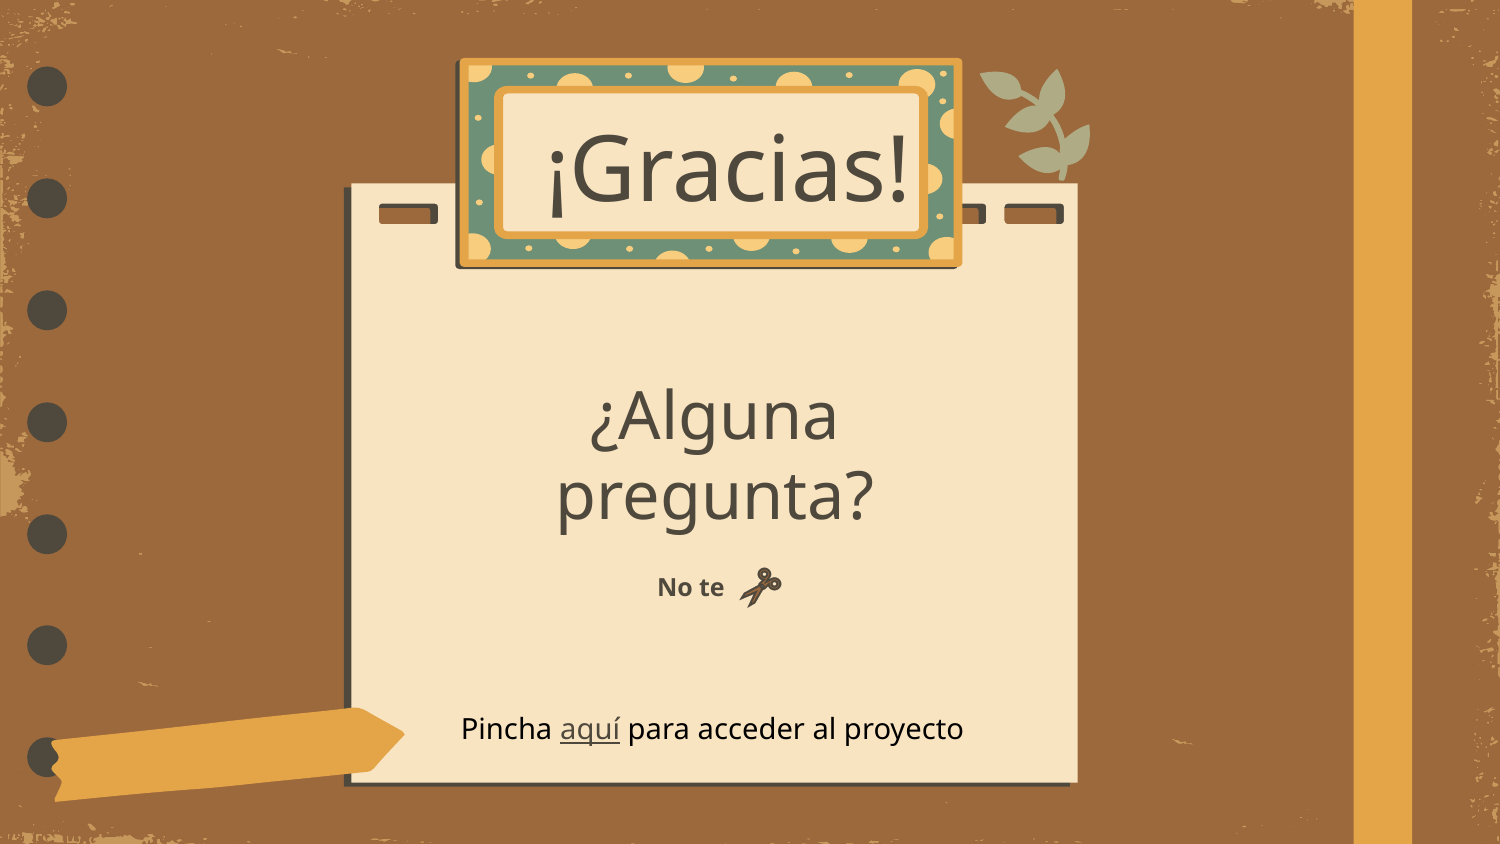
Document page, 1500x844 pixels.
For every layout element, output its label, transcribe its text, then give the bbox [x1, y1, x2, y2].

text_box Pincha aquí para acceder al proyecto [445, 702, 996, 758]
subtitle ¿Alguna pregunta? [434, 334, 996, 573]
text_box [51, 707, 405, 802]
text_box [979, 68, 1090, 181]
text_box No te [626, 562, 755, 612]
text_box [454, 57, 963, 270]
picture [738, 565, 784, 609]
